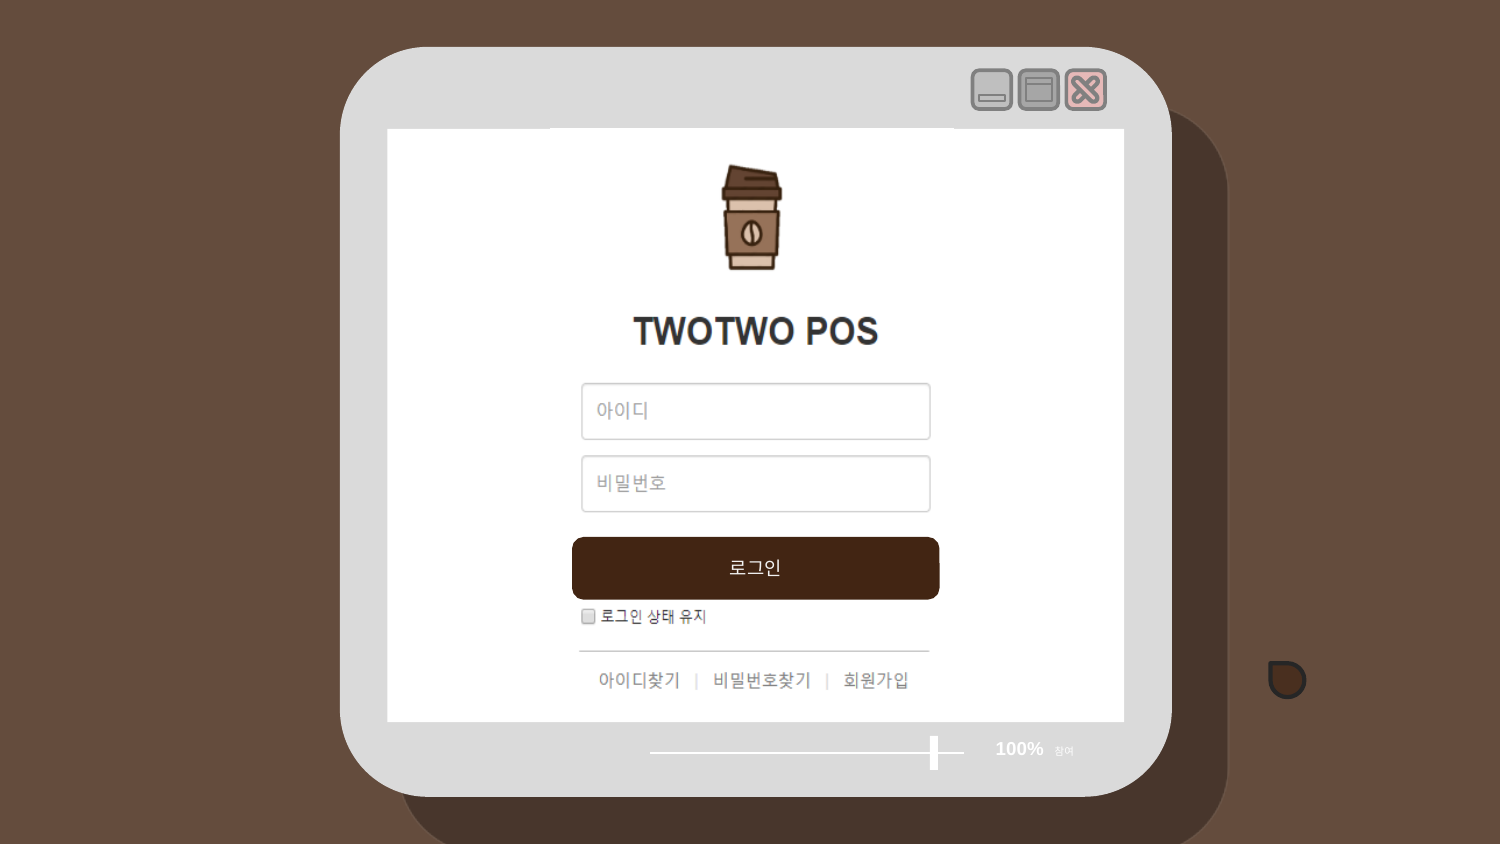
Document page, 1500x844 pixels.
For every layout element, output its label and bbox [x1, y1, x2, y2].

text_box [1268, 661, 1307, 700]
text_box [1066, 70, 1106, 110]
text_box [972, 70, 1012, 110]
text_box [1019, 70, 1059, 110]
text_box [339, 46, 1173, 798]
picture [550, 128, 955, 704]
